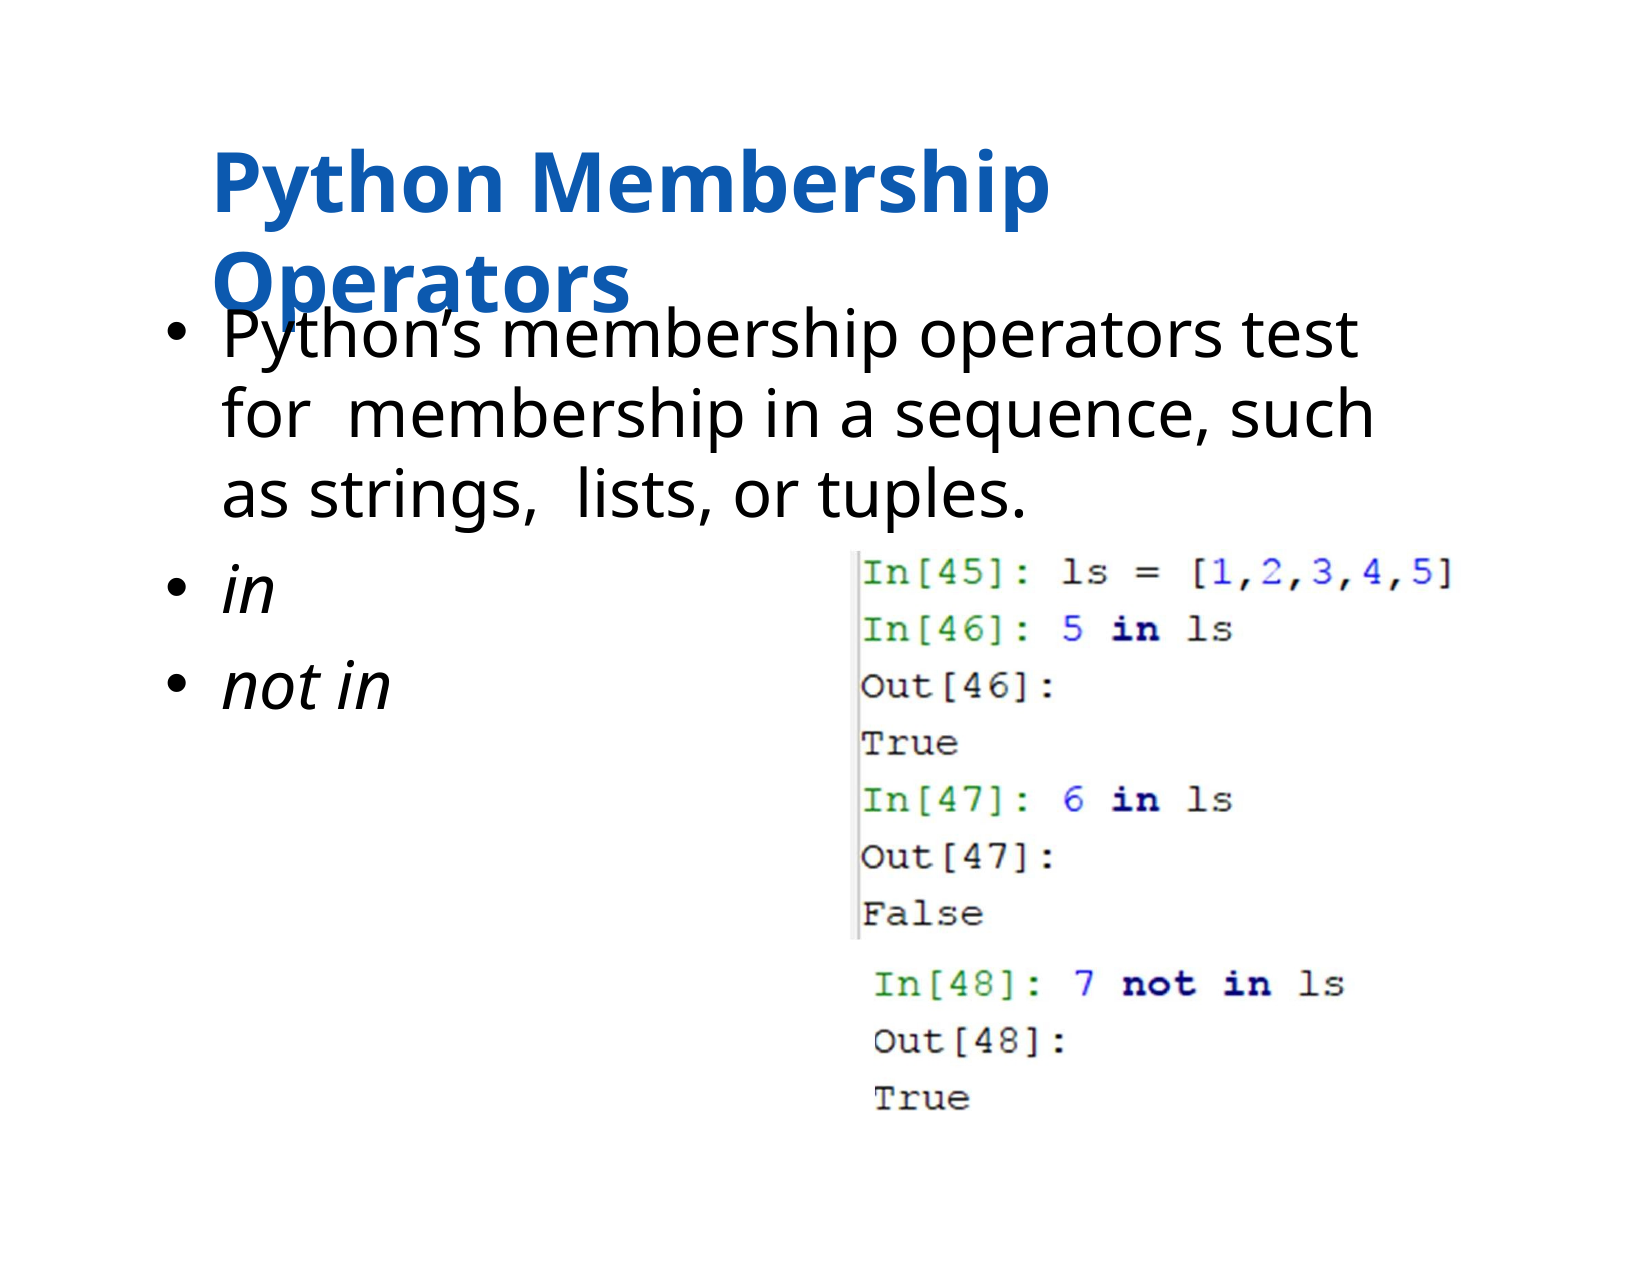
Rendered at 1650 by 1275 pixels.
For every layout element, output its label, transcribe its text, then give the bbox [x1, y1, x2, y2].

text_box Python’s membership operators test for membership in a sequence, such as strings, lists, or tuples. in not in [163, 288, 1433, 723]
title Python Membership Operators [208, 127, 1443, 343]
text_box [849, 549, 1461, 940]
text_box [873, 967, 1355, 1111]
